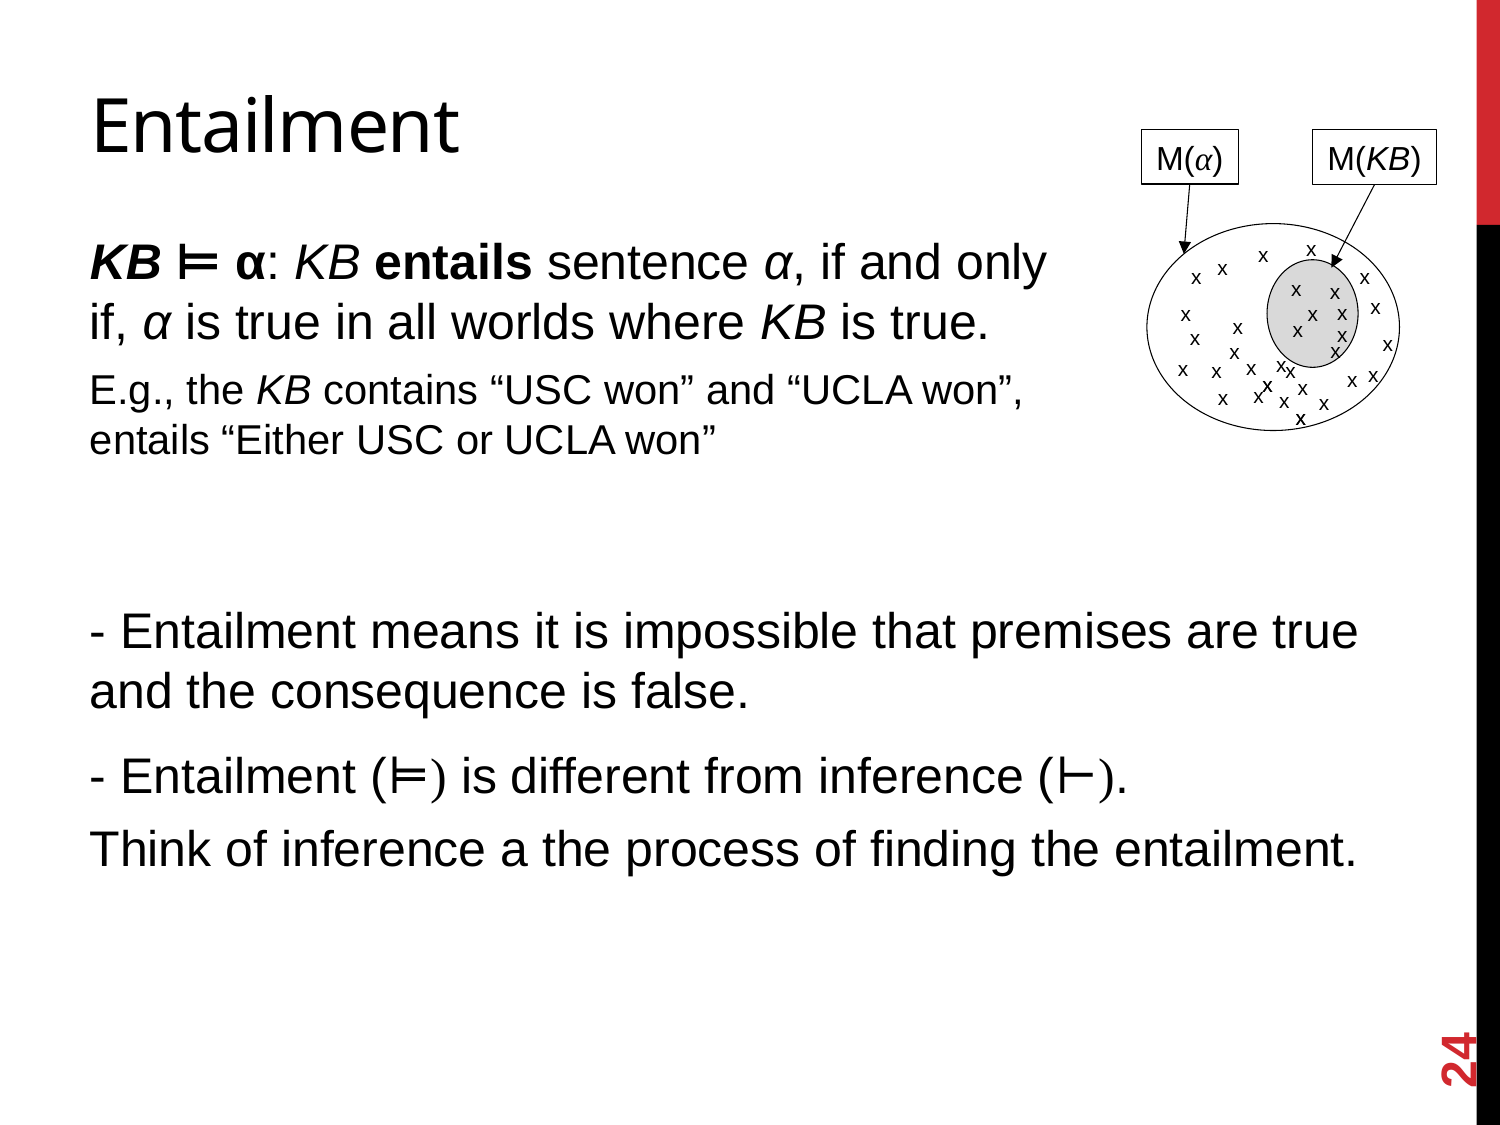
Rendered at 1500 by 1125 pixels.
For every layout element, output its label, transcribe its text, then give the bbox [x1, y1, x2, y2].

text_box 24 [1418, 887, 1479, 1104]
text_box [1139, 128, 1438, 438]
text_box - Entailment means it is impossible that premises are true and the consequence is false. - Entailment (⊨) is different from inference (⊢). Think of inference a the process of finding the entailment. [74, 591, 1438, 884]
title Entailment [75, 25, 1025, 175]
text_box KB ⊨ α: KB entails sentence α, if and only if, α is true in all worlds where KB is true. E.g., the KB contains “USC won” and “UCLA won”, entails “Either USC or UCLA won” [74, 222, 1111, 470]
